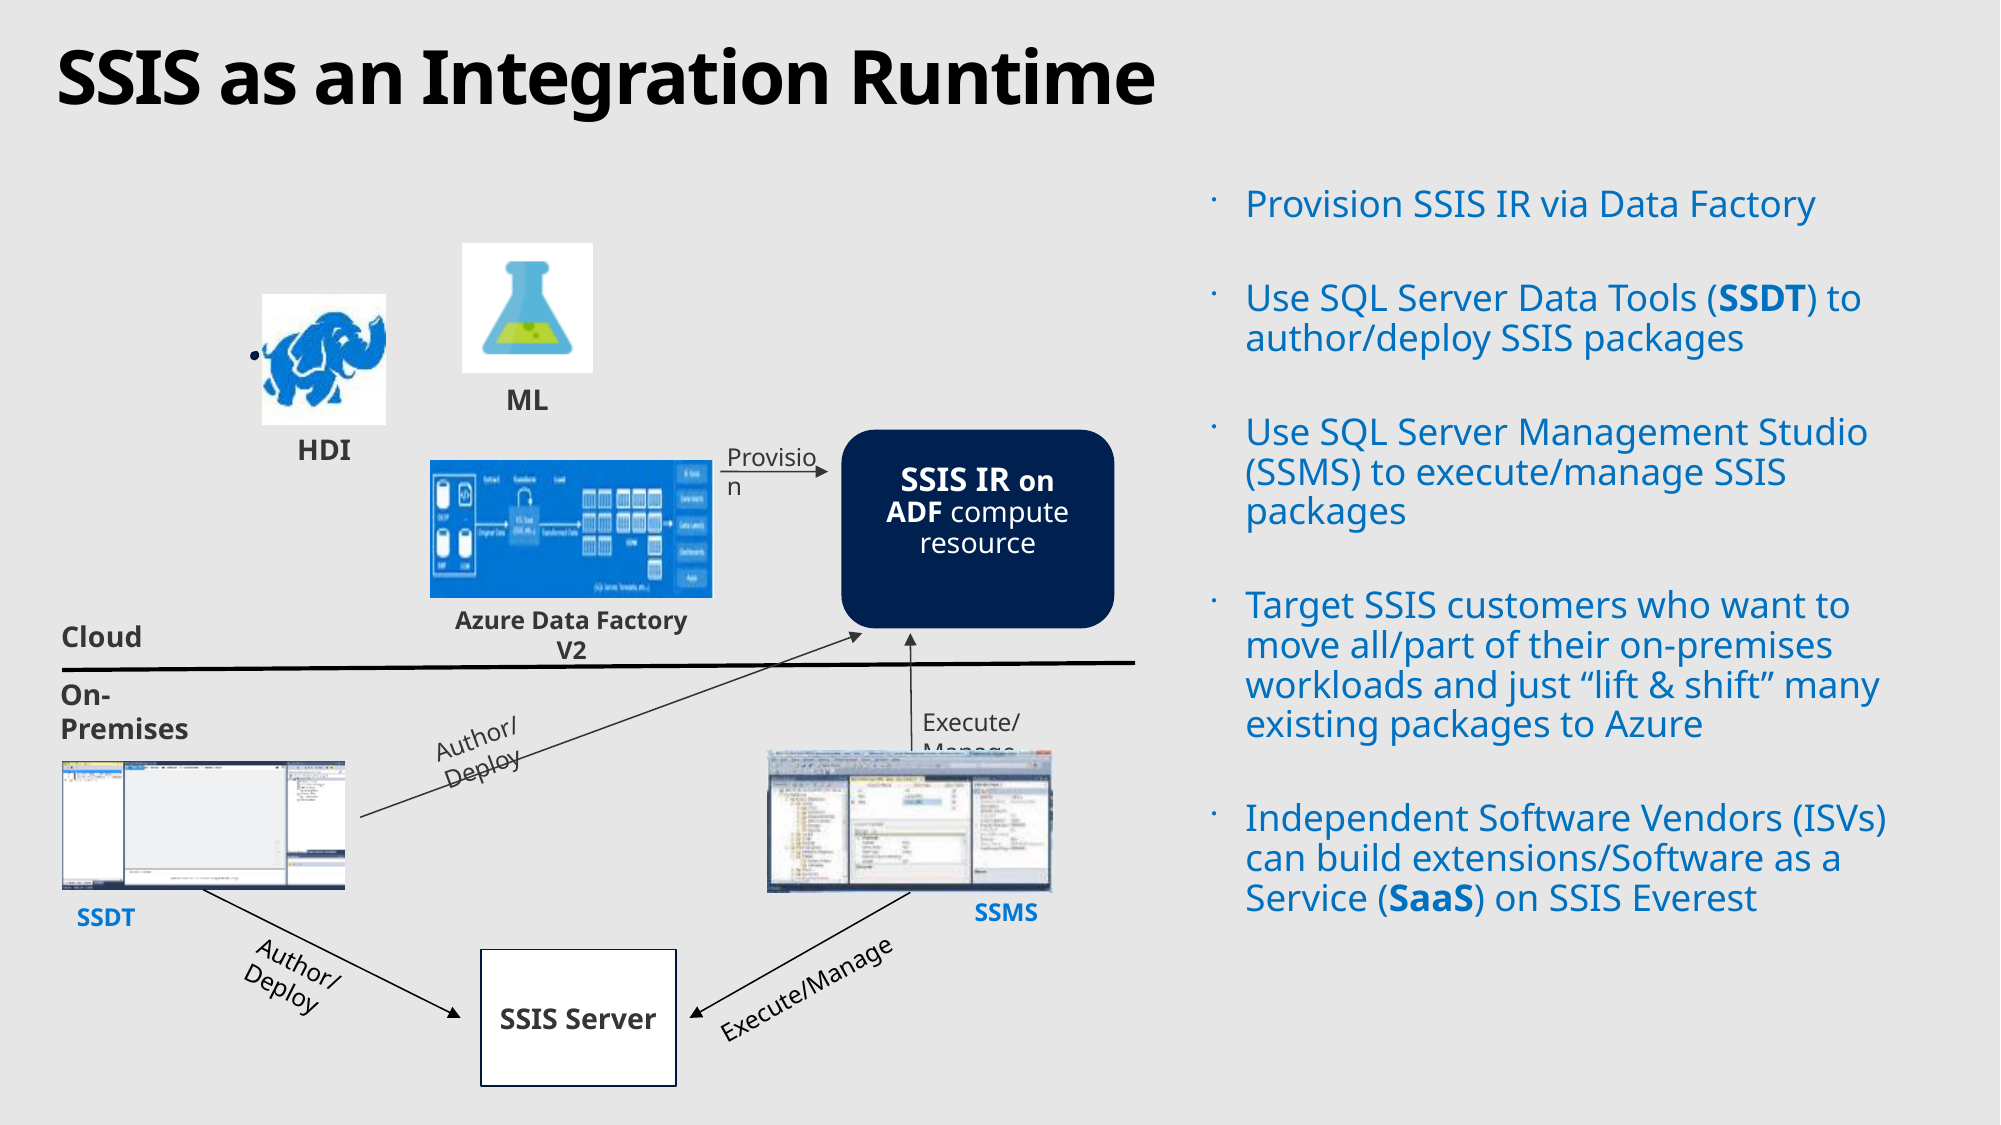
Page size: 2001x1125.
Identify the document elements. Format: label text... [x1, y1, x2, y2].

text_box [44, 243, 1136, 1087]
title SSIS as an Integration Runtime [32, 25, 1757, 215]
text_box Provision SSIS IR via Data Factory Use SQL Server Data Tools (SSDT) to author/deploy SSIS packages Use SQL Server Management Studio (SSMS) to execute/manage SSIS packages Target SSIS customers who want to move all/part of their on-premises workloads and just “lift & shift” many existing packages to Azure Independent Software Vendors (ISVs) can build extensions/Software as a Service (SaaS) on SSIS Everest [1148, 170, 1947, 934]
